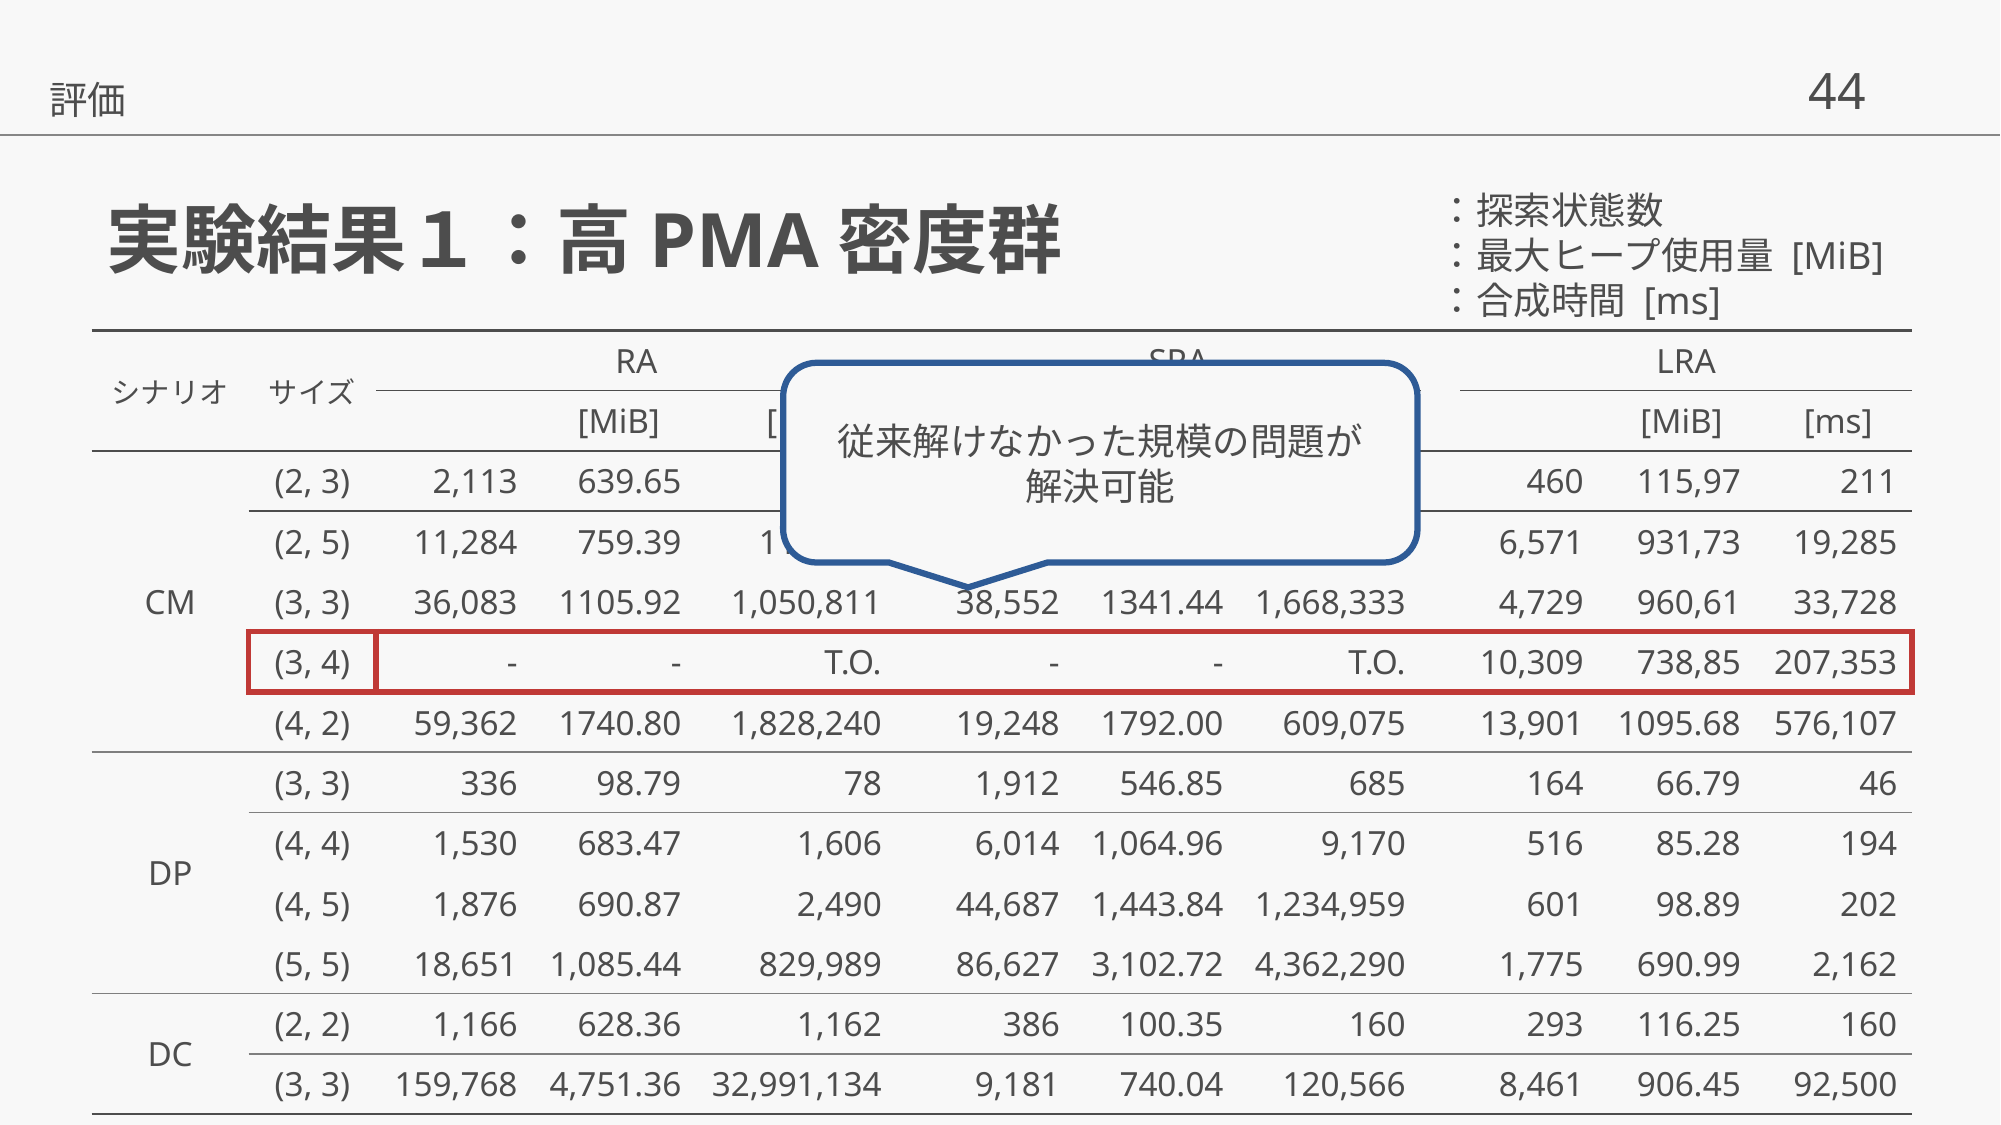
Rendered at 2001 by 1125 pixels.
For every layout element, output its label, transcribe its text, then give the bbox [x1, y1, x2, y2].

title 実験結果１：高PMA密度群 [91, 166, 1913, 321]
list 評価 [34, 57, 1914, 135]
text_box 従来解けなかった規模の問題が 解決可能 [782, 361, 1419, 589]
